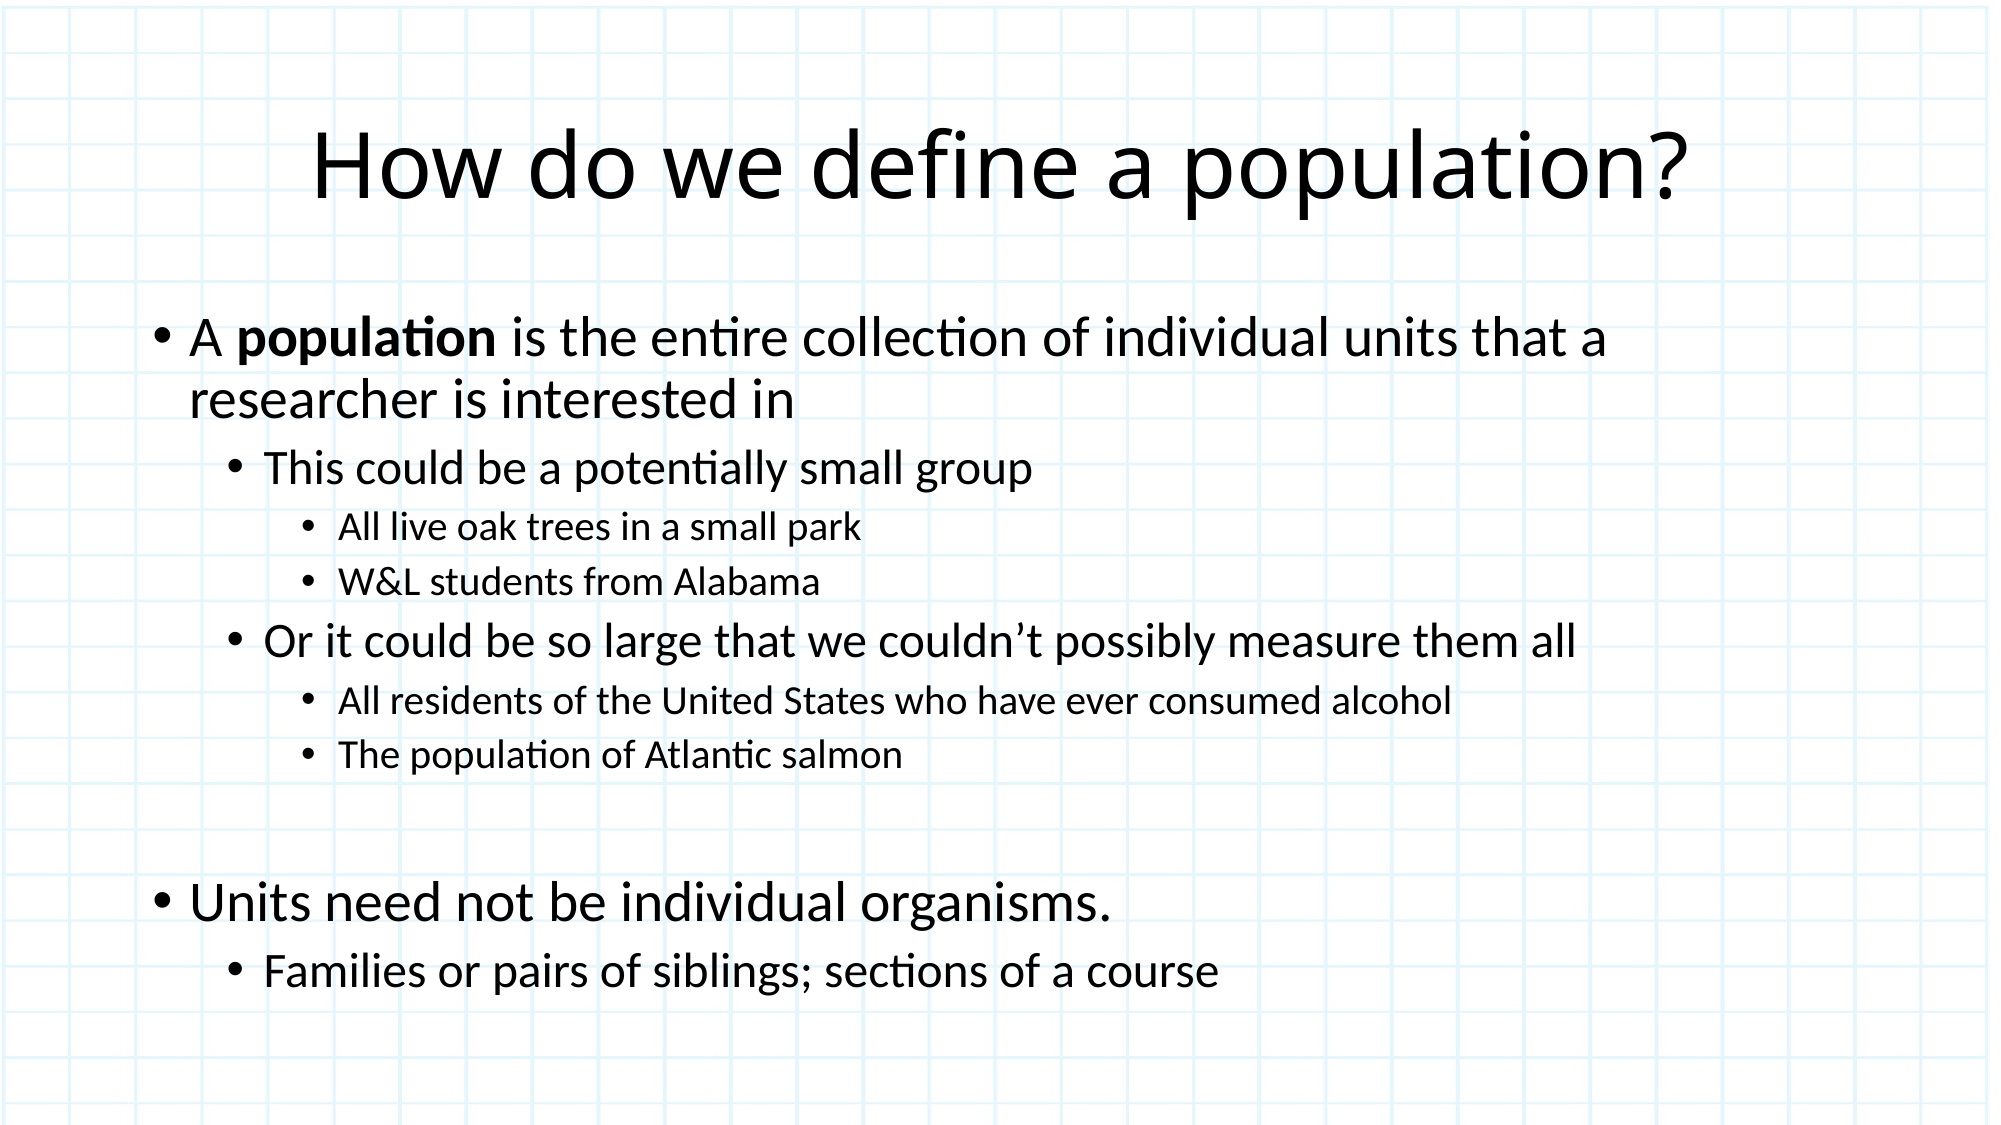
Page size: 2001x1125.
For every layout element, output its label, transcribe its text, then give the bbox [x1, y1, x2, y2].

list A population is the entire collection of individual units that a researcher is interested in This could be a potentially small group All live oak trees in a small park W&L students from Alabama Or it could be so large that we couldn’t possibly measure them all All residents of the United States who have ever consumed alcohol The population of Atlantic salmon Units need not be individual organisms. Families or pairs of siblings; sections of a course [137, 299, 1863, 1014]
title How do we define a population? [137, 59, 1863, 278]
